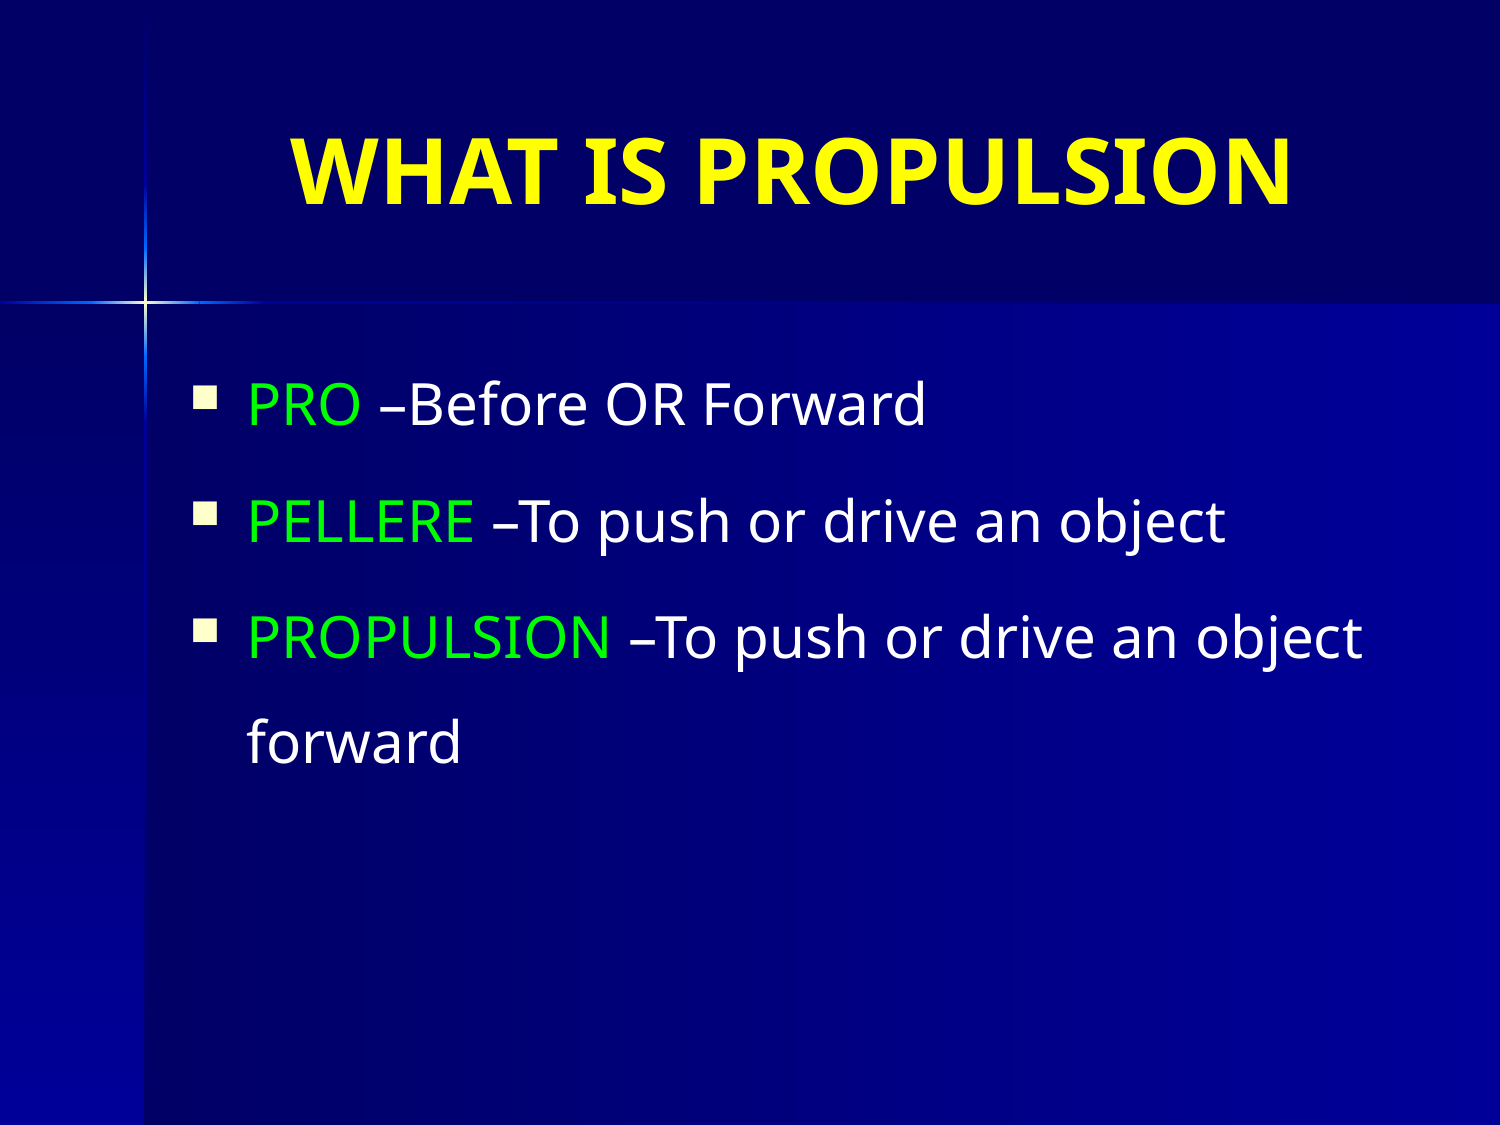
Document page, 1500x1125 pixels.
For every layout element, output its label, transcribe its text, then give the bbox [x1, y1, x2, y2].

list PRO –Before OR Forward PELLERE –To push or drive an object PROPULSION –To push or drive an object forward [174, 324, 1413, 1001]
title WHAT IS PROPULSION [174, 49, 1413, 286]
